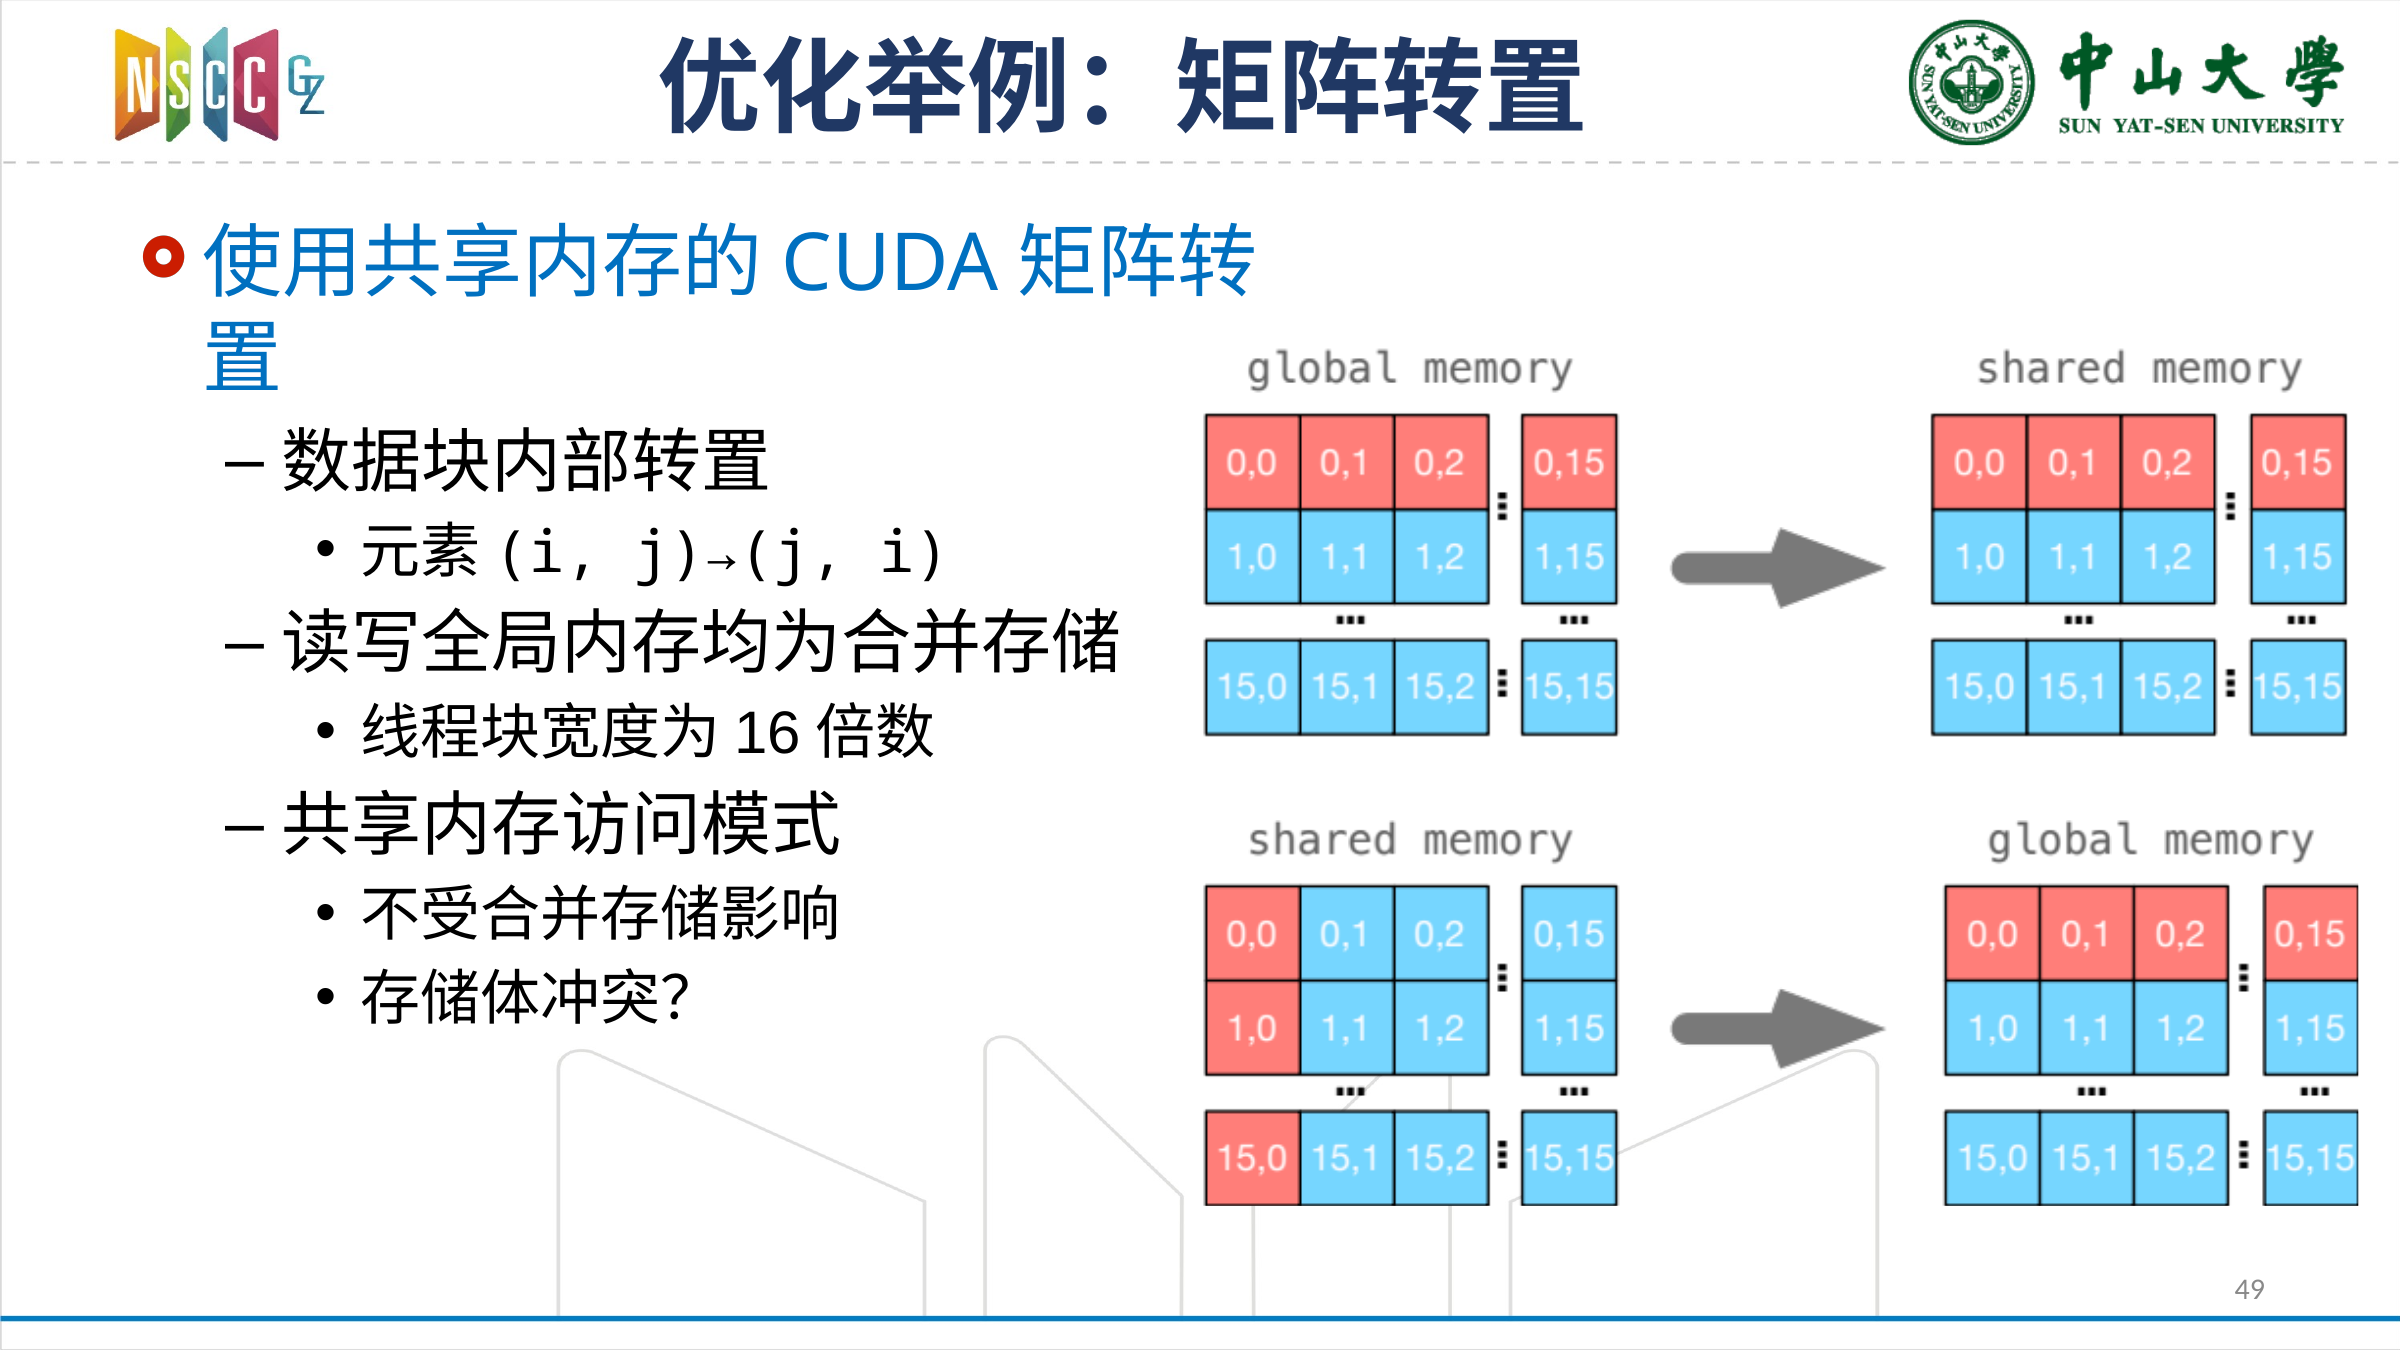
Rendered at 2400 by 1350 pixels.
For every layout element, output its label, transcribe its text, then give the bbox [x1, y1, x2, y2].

slide_number 49 [1719, 1251, 2280, 1324]
list 使用共享内存的CUDA矩阵转置 数据块内部转置 元素(i, j)→(j, i) 读写全局内存均为合并存储 线程块宽度为16倍数 共享内存访问模式 不受合并存储影响 存储体冲突？ [120, 202, 1330, 1206]
picture [0, 0, 2400, 1350]
title 优化举例：矩阵转置 [349, 13, 1897, 153]
